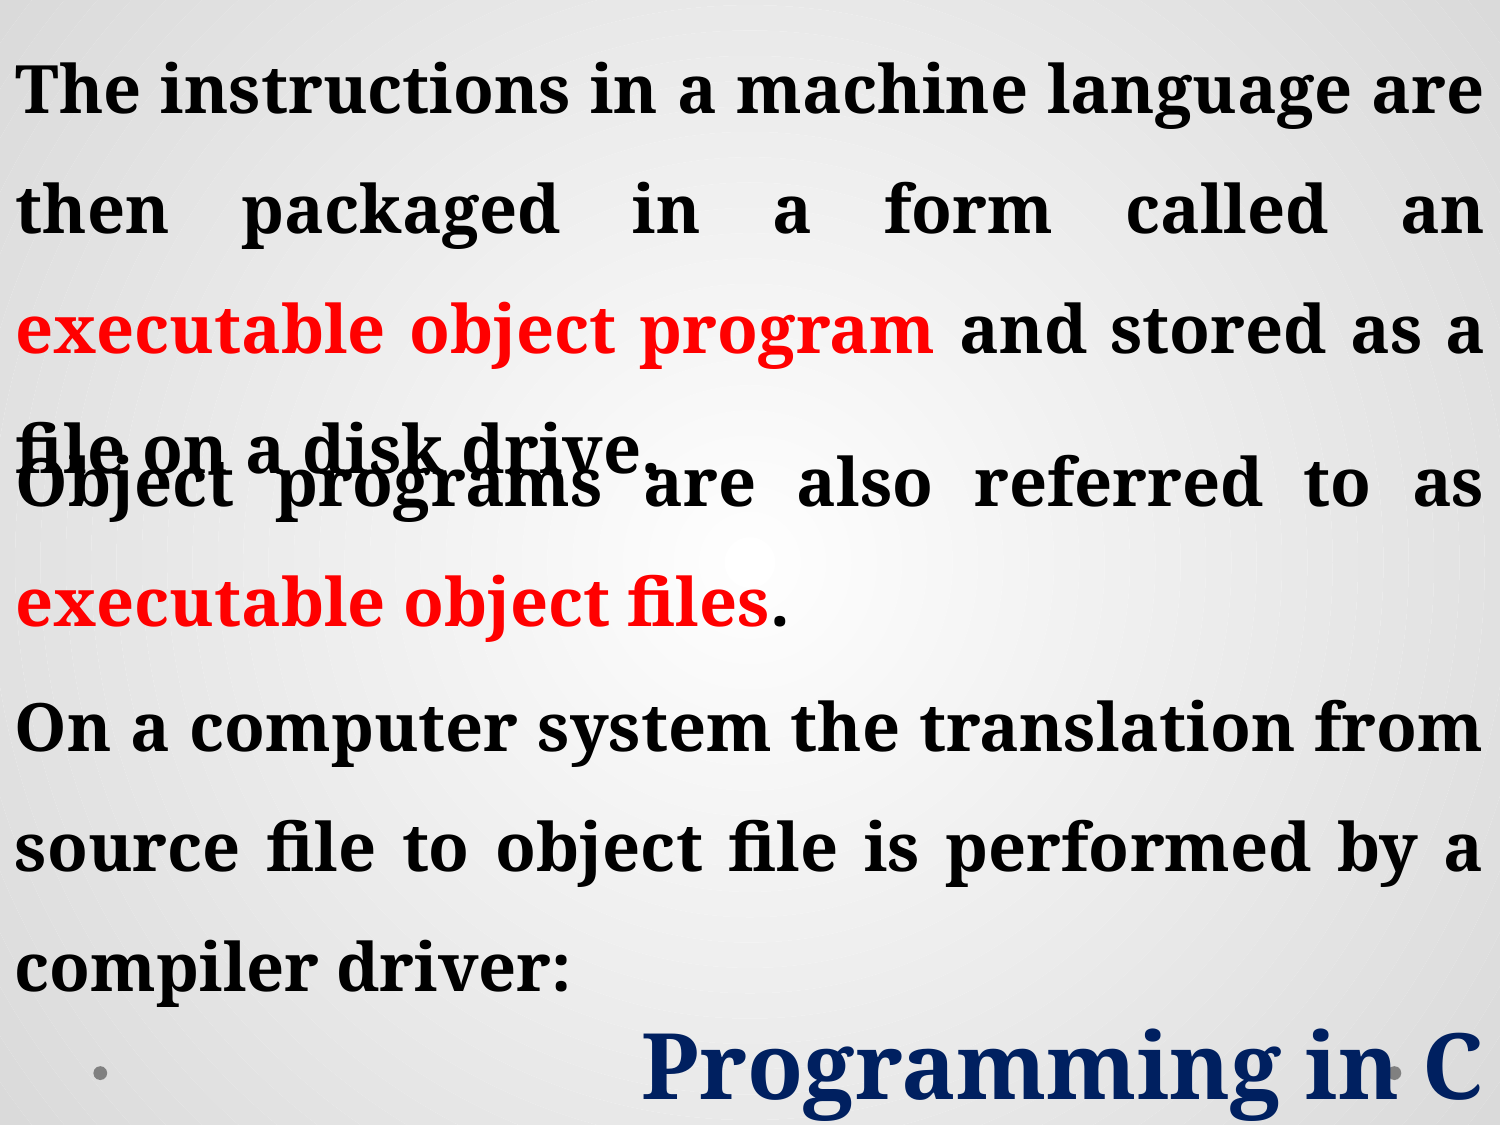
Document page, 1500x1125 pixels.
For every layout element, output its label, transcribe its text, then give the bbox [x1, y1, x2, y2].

text_box Object programs are also referred to as executable object files. [1, 392, 1500, 647]
text_box Programming in C [0, 1012, 1500, 1125]
text_box The instructions in a machine language are then packaged in a form called an executable object program and stored as a file on a disk drive. [1, 0, 1500, 392]
